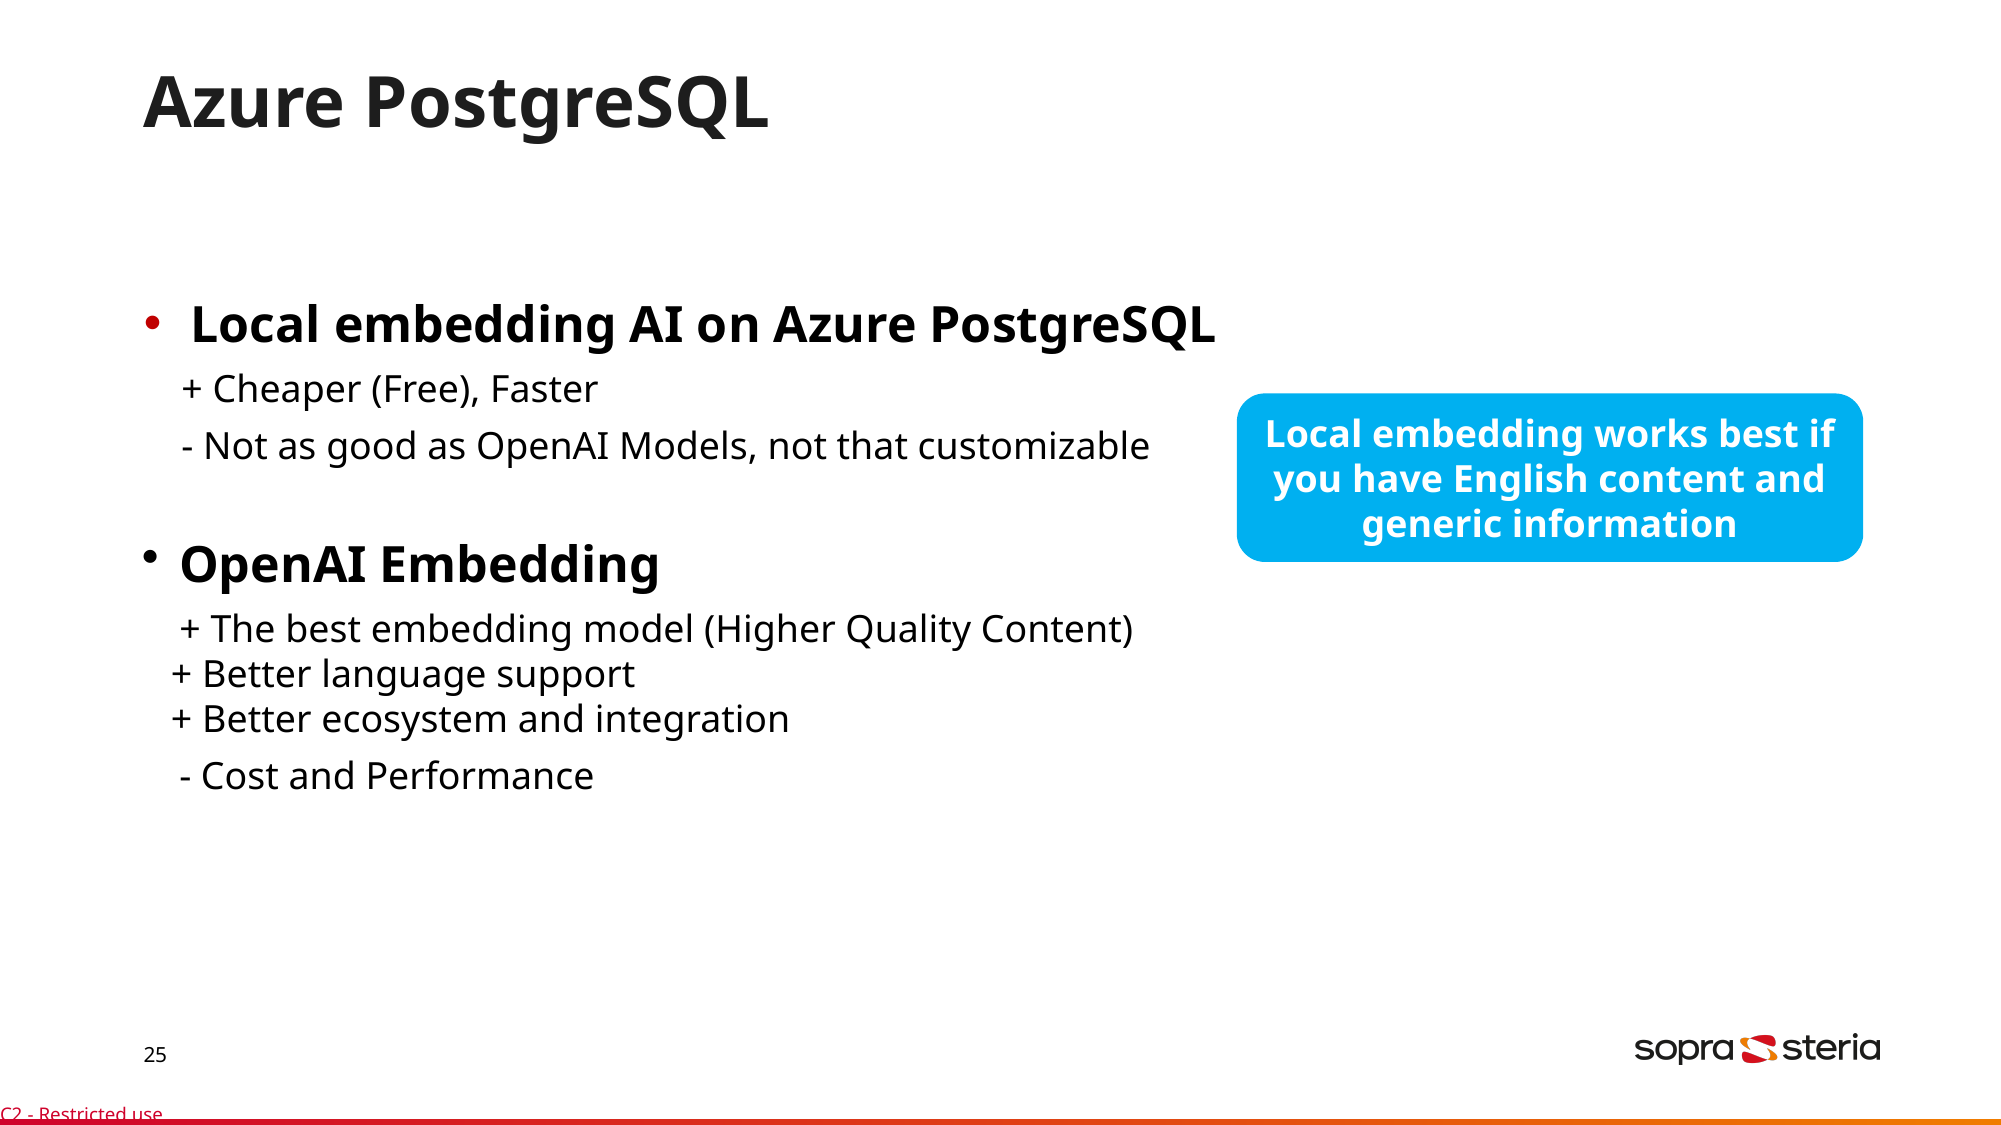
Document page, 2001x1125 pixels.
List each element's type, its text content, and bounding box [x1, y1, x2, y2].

text_box Local embedding works best if you have English content and generic information [1235, 392, 1865, 564]
text_box OpenAI Embedding + The best embedding model (Higher Quality Content) + Better language support + Better ecosystem and integration - Cost and Performance [126, 524, 1377, 805]
title Azure PostgreSQL [143, 66, 1880, 144]
picture [1635, 1033, 1880, 1065]
list Local embedding AI on Azure PostgreSQL + Cheaper (Free), Faster - Not as good as OpenAI Models, not that customizable [143, 291, 1879, 482]
